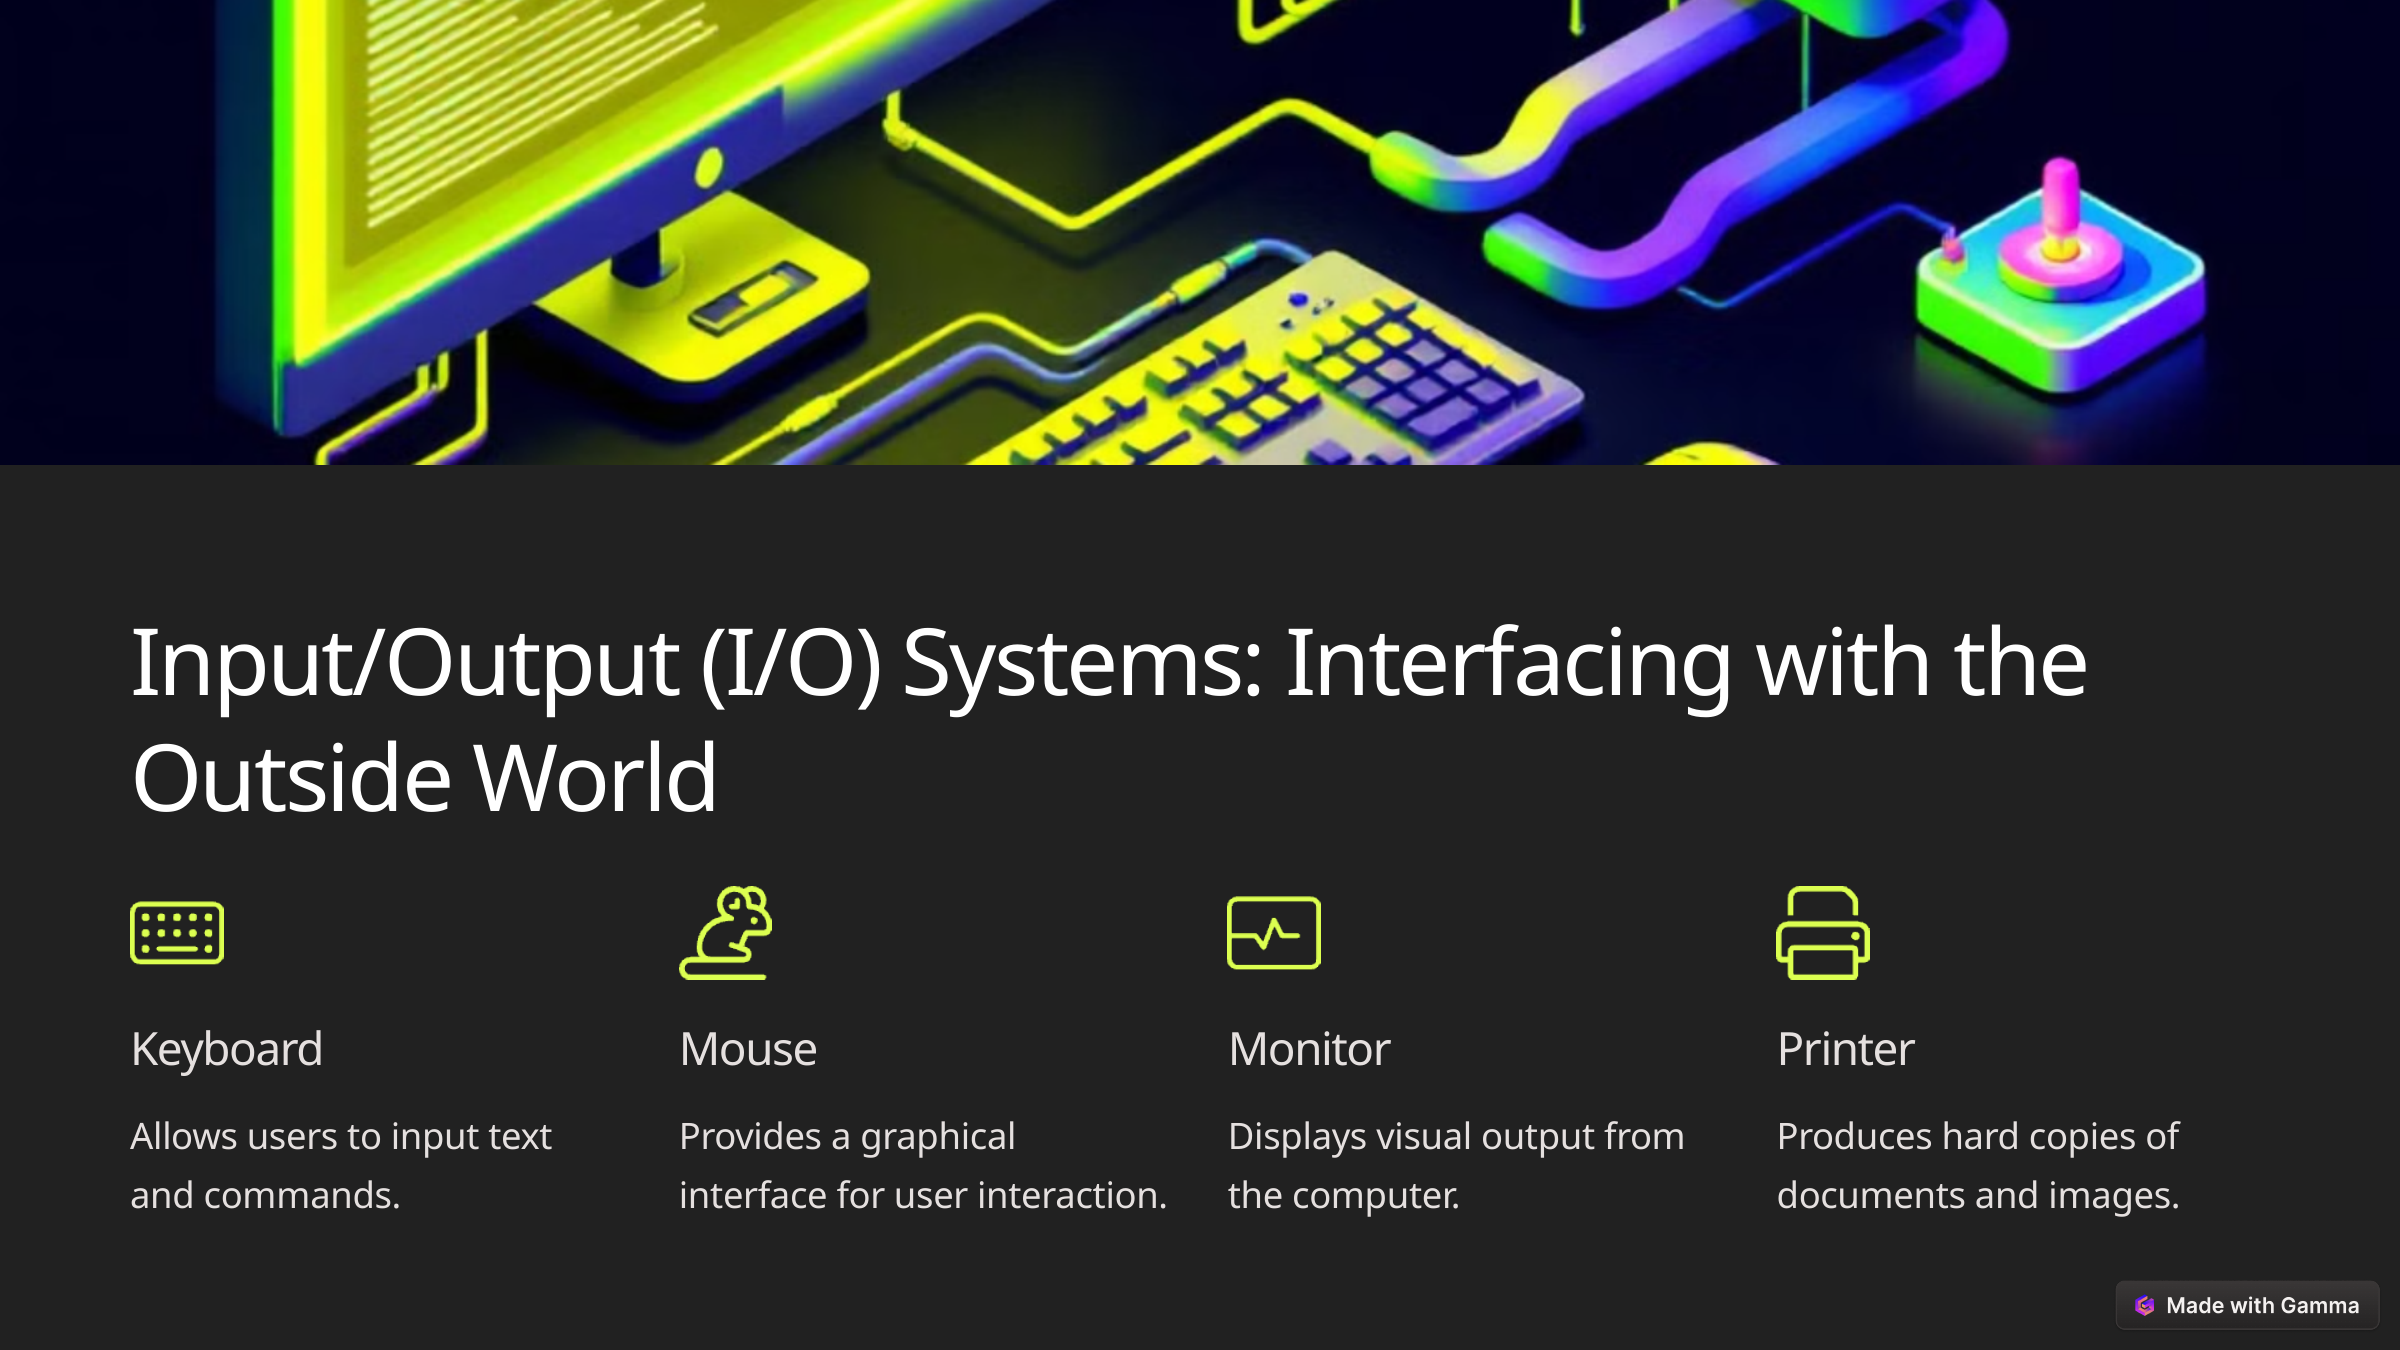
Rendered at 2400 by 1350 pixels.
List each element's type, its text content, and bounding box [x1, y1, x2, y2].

text_box Displays visual output from the computer. [1227, 1097, 1721, 1217]
picture [2106, 1271, 2389, 1339]
picture [1227, 886, 1321, 980]
text_box Produces hard copies of documents and images. [1776, 1097, 2270, 1217]
picture [0, 0, 2400, 466]
picture [1776, 886, 1870, 980]
text_box Provides a graphical interface for user interaction. [679, 1097, 1173, 1217]
picture [678, 886, 773, 980]
picture [130, 886, 224, 980]
text_box Input/Output (I/O) Systems: Interfacing with the Outside World [130, 598, 2270, 831]
text_box Allows users to input text and commands. [130, 1097, 624, 1217]
text_box Mouse [678, 1016, 1145, 1076]
text_box Printer [1776, 1016, 2242, 1076]
text_box Monitor [1227, 1016, 1693, 1076]
text_box Keyboard [130, 1016, 596, 1076]
